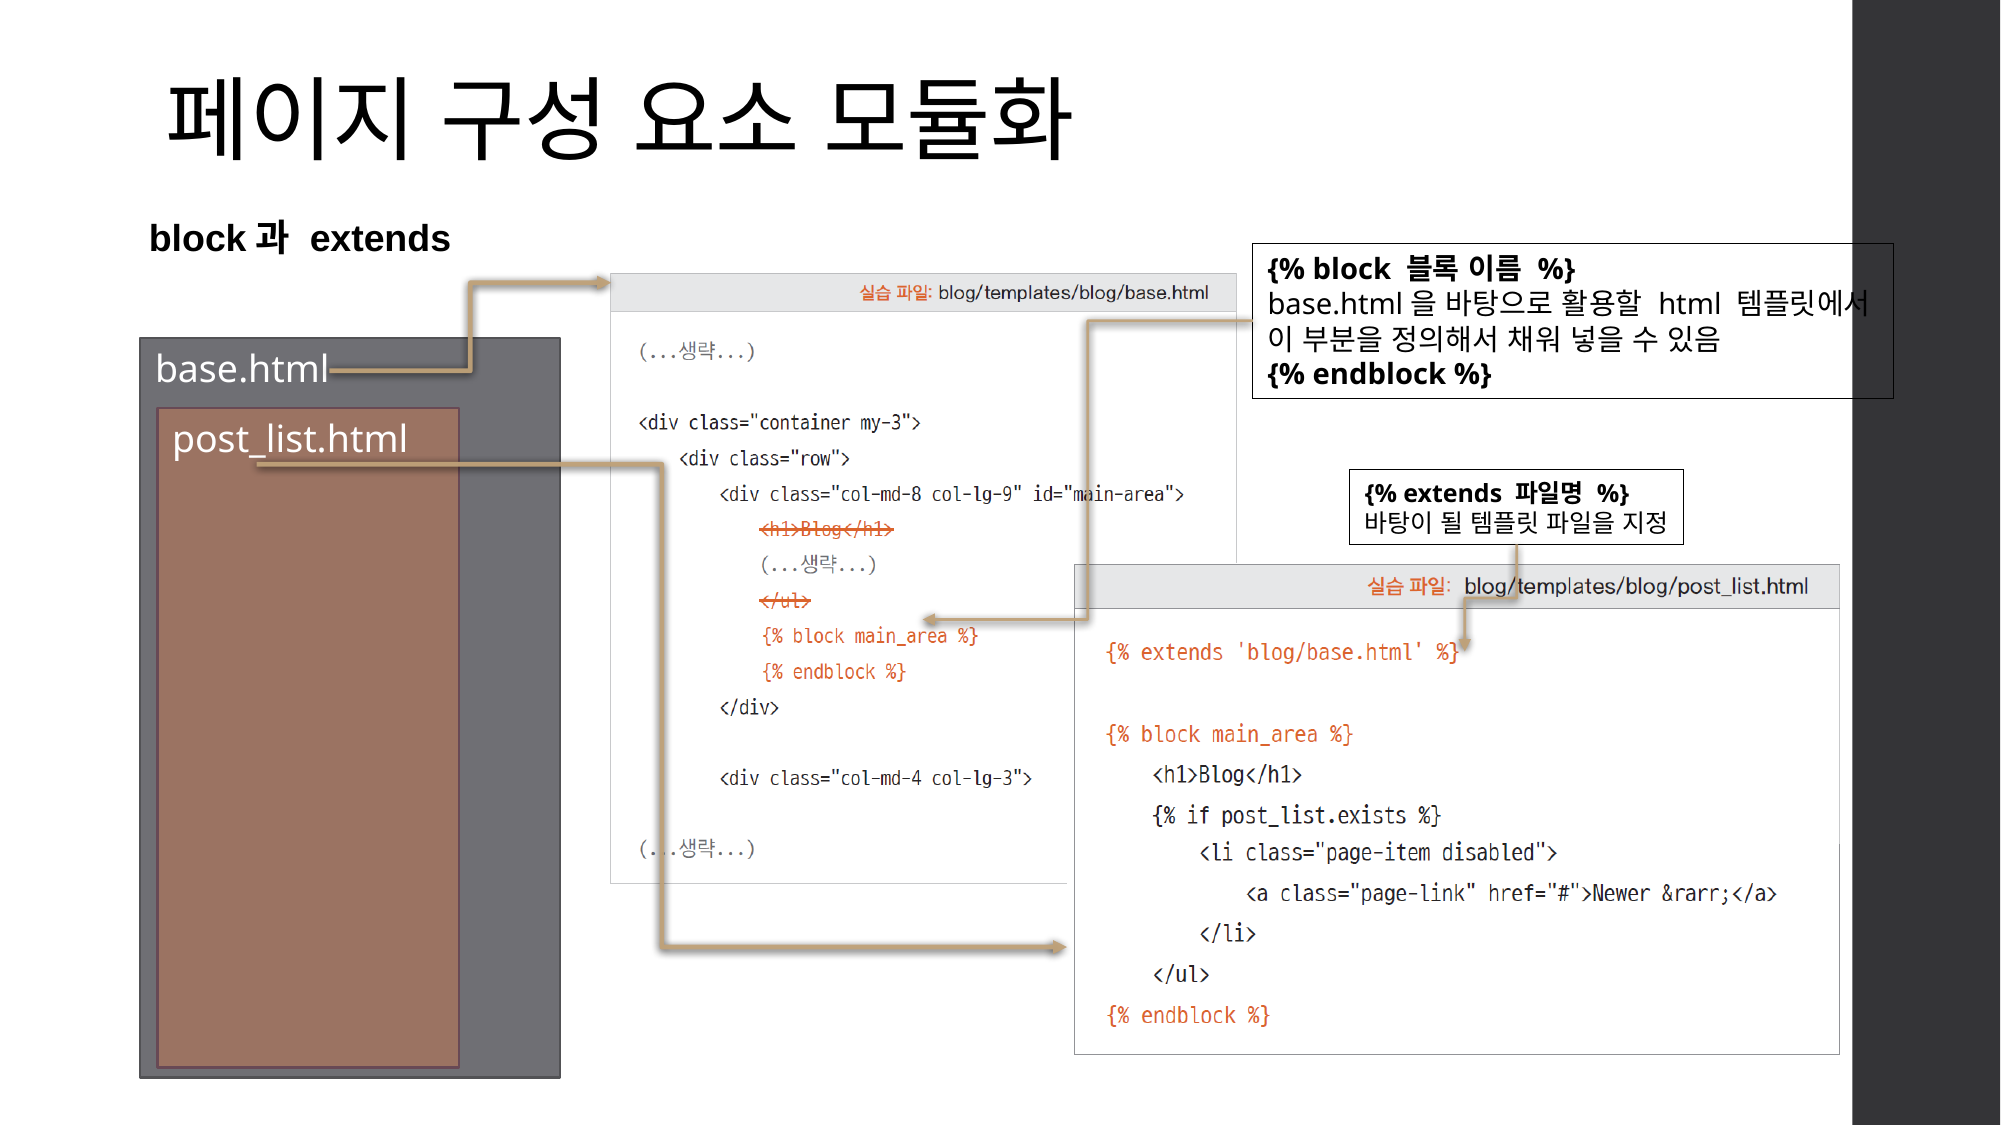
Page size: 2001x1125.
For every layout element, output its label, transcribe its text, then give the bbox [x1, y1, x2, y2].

text_box {% block 블록 이름 %} base.html을 바탕으로 활용할 html 템플릿에서 이 부분을 정의해서 채워 넣을 수 있음 {% endblock %} [1252, 243, 1894, 399]
title 페이지 구성 요소 모듈화 [150, 0, 1741, 181]
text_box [256, 463, 1068, 948]
text_box post_list.html [156, 407, 460, 1069]
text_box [329, 282, 612, 372]
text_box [922, 321, 1264, 620]
text_box block과 extends [134, 206, 466, 267]
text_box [600, 267, 1247, 459]
text_box {% extends 파일명 %} 바탕이 될 템플릿 파일을 지정 [1349, 469, 1684, 545]
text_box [1066, 562, 1851, 1064]
text_box base.html [139, 337, 561, 1079]
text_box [1437, 572, 1545, 625]
